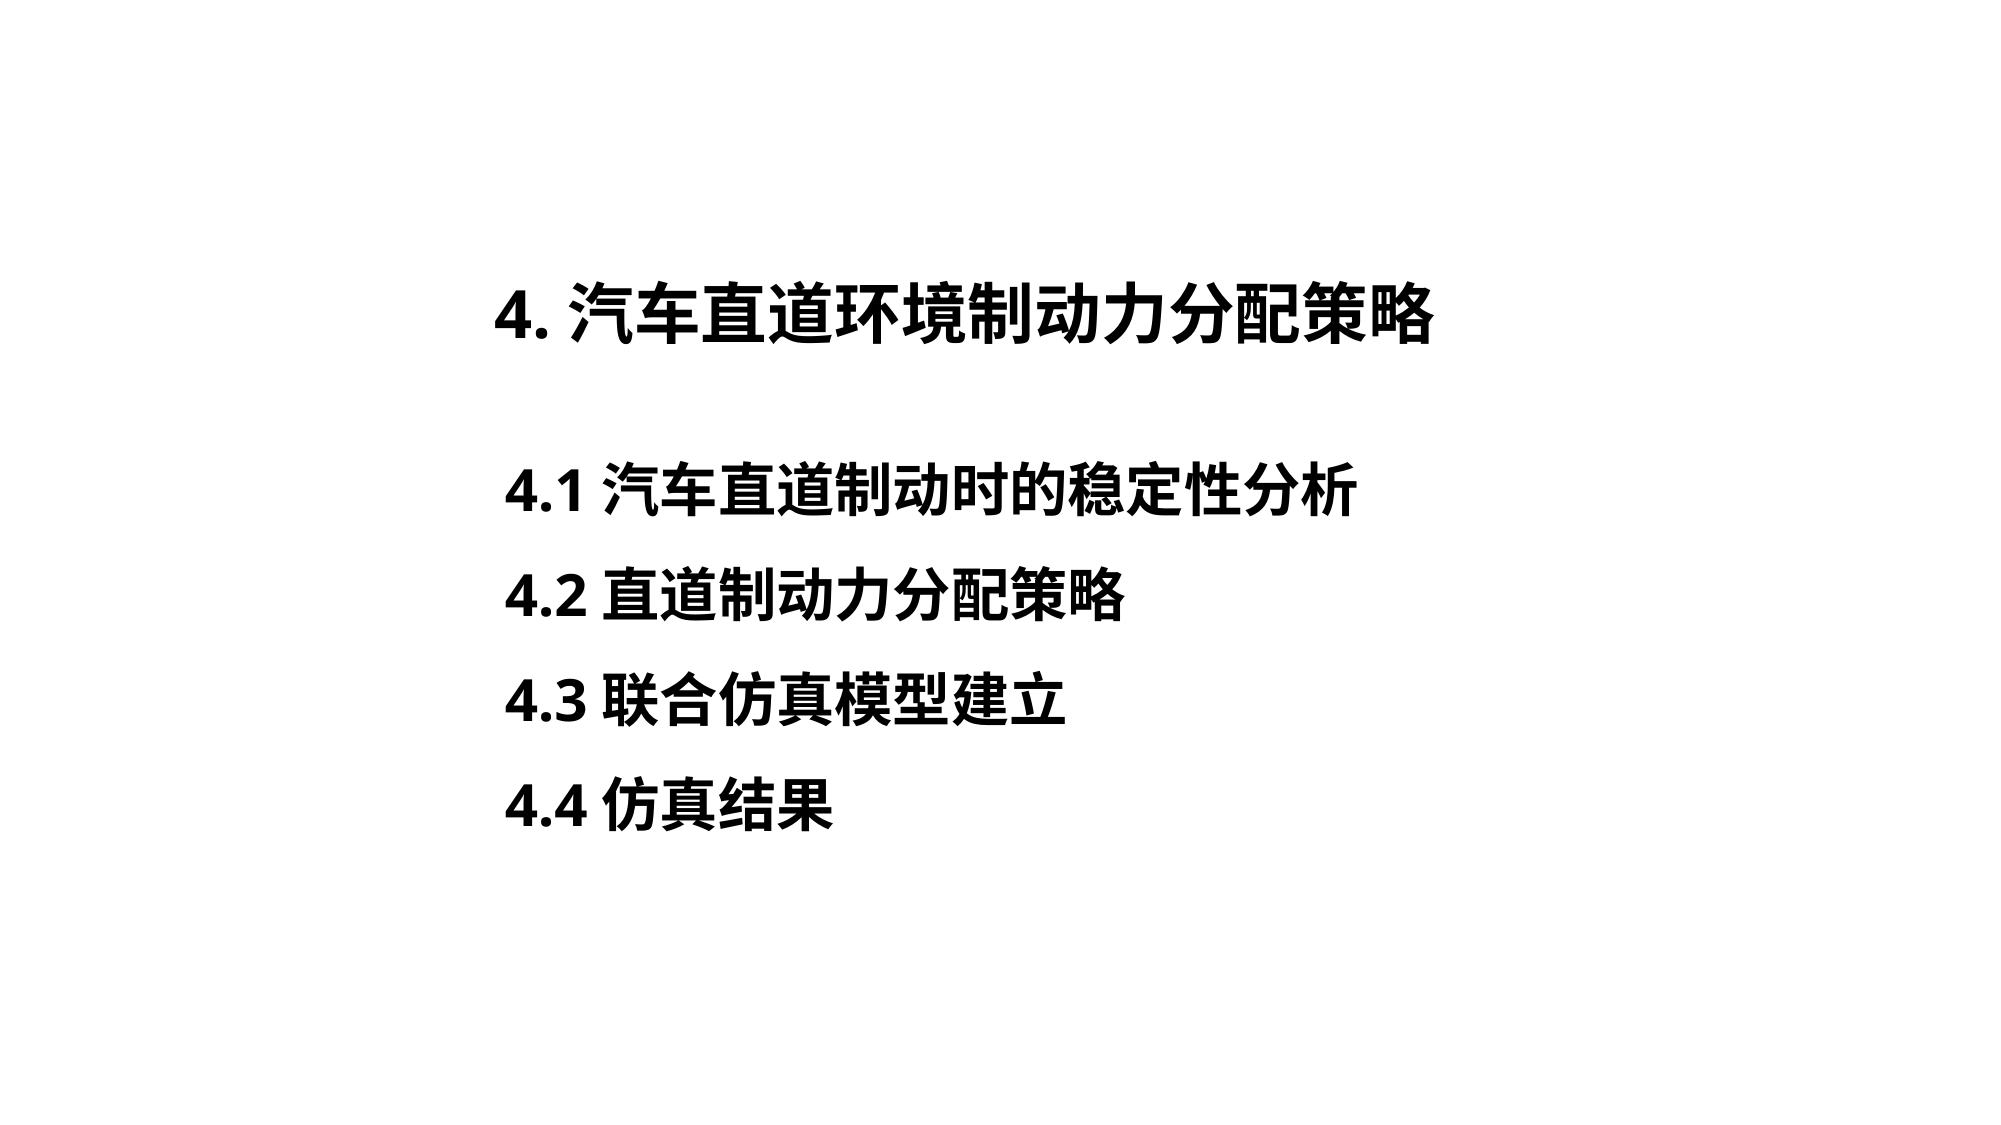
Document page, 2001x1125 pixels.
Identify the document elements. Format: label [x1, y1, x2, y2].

text_box [489, 264, 1490, 956]
